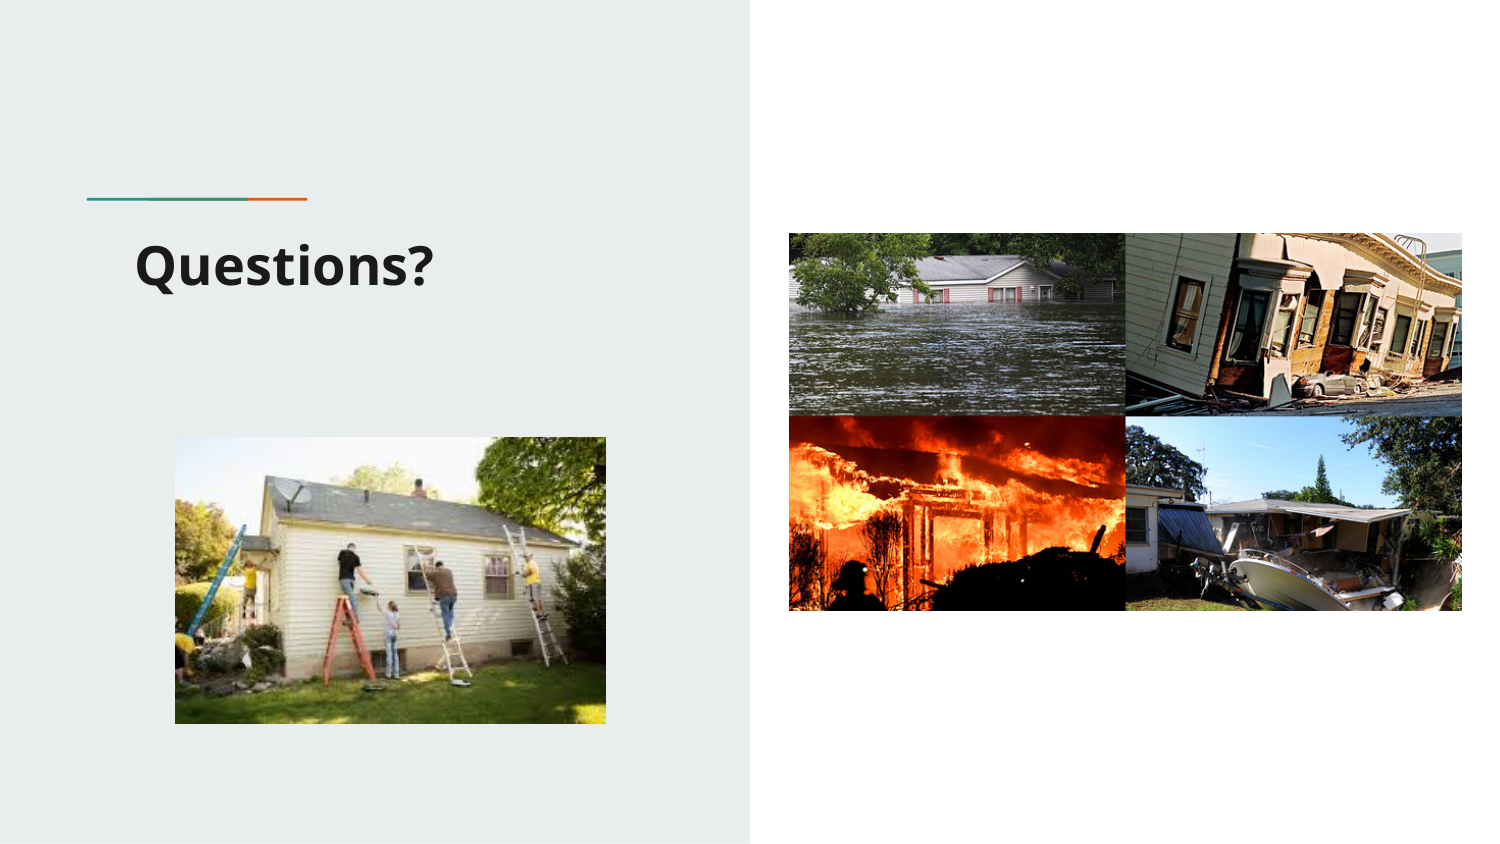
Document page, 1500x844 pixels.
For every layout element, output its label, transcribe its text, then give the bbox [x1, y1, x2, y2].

picture [789, 232, 1462, 611]
title Questions? [119, 216, 662, 494]
picture [175, 437, 606, 724]
